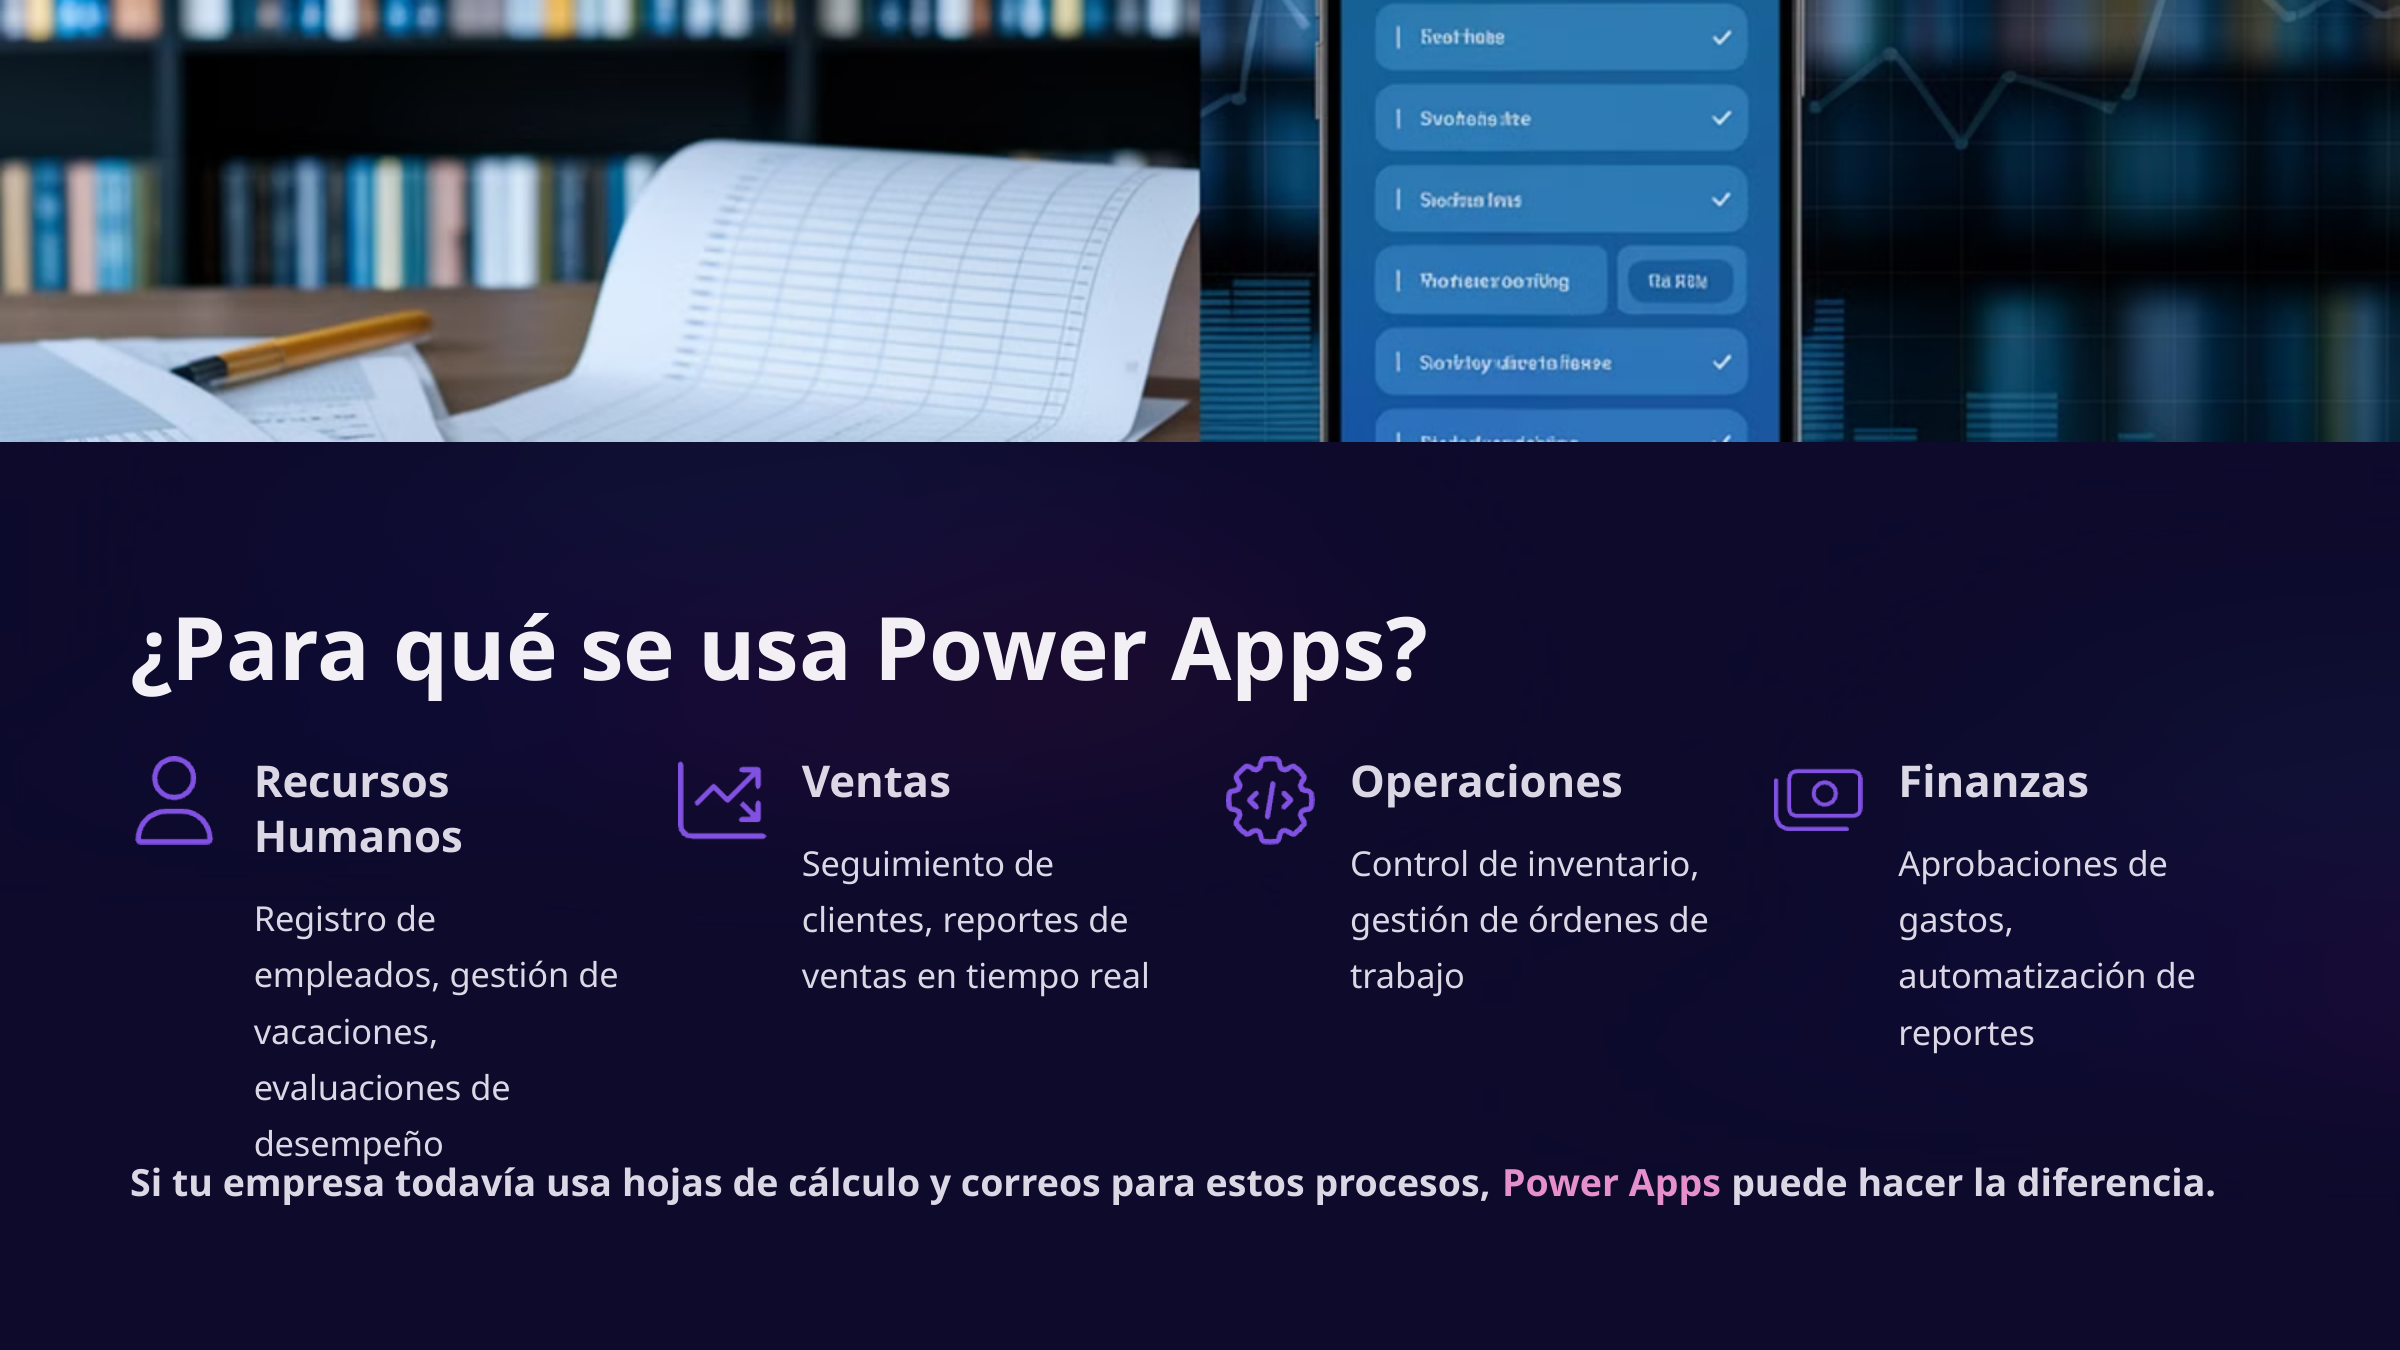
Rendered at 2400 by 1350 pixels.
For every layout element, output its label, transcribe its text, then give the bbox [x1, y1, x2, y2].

picture [130, 756, 219, 845]
picture [678, 756, 767, 845]
picture [1226, 756, 1315, 845]
text_box Finanzas [1898, 750, 2270, 806]
text_box Si tu empresa todavía usa hojas de cálculo y correos para estos procesos, Power Apps puede hacer la diferencia. [130, 1148, 2270, 1205]
text_box Registro de empleados, gestión de vacaciones, evaluaciones de desempeño [253, 882, 626, 1109]
text_box Seguimiento de clientes, reportes de ventas en tiempo real [801, 826, 1174, 997]
text_box Recursos Humanos [253, 750, 626, 861]
text_box ¿Para qué se usa Power Apps? [130, 587, 1475, 698]
text_box Aprobaciones de gastos, automatización de reportes [1898, 826, 2270, 997]
text_box Ventas [801, 750, 1174, 806]
text_box Operaciones [1350, 750, 1722, 806]
text_box Control de inventario, gestión de órdenes de trabajo [1350, 826, 1722, 997]
picture [0, 0, 2400, 442]
picture [1774, 756, 1863, 845]
